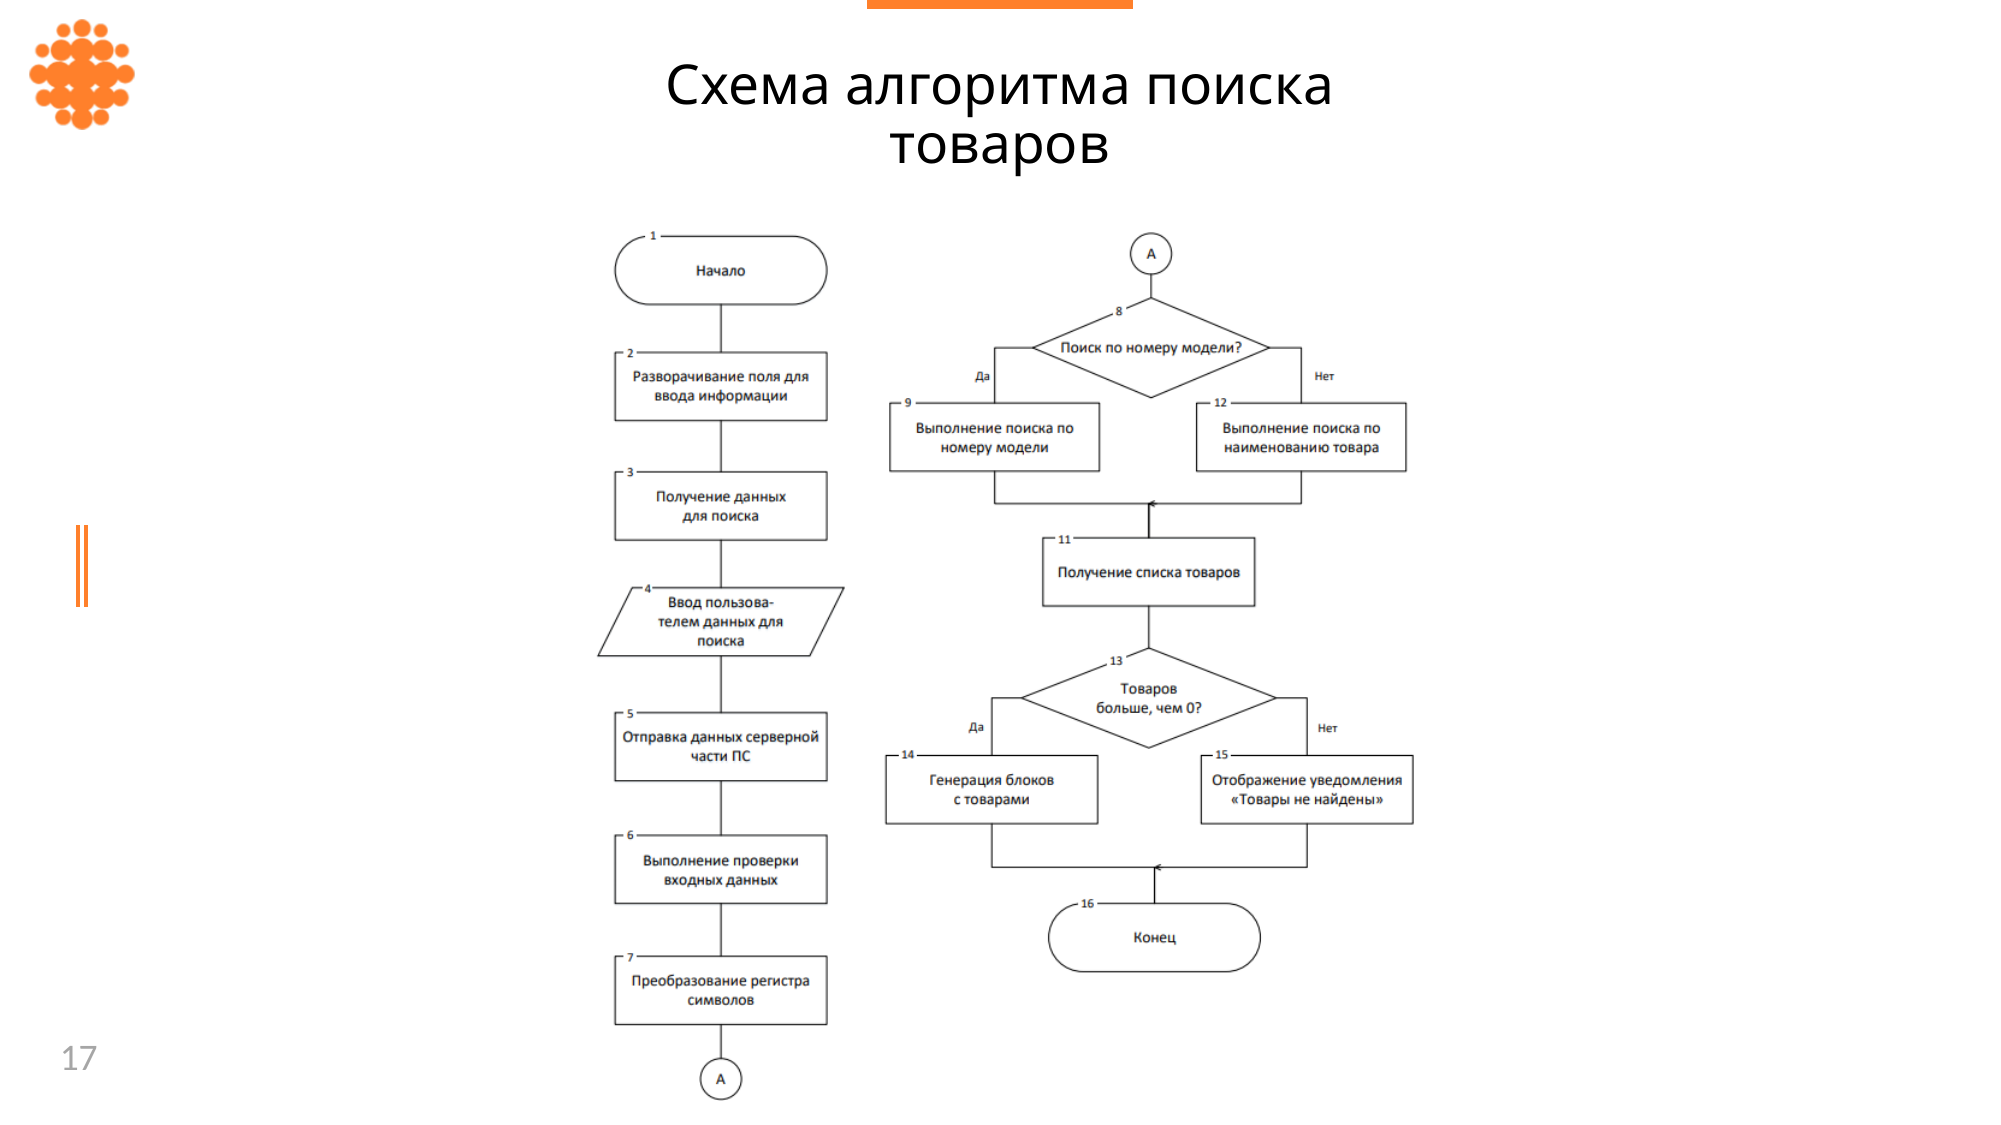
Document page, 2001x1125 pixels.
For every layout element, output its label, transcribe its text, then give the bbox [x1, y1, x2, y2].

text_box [77, 524, 86, 607]
text_box Схема алгоритма поиска товаров [612, 49, 1387, 184]
text_box 17 [44, 1025, 127, 1086]
picture [25, 17, 139, 132]
picture [579, 218, 1421, 1107]
